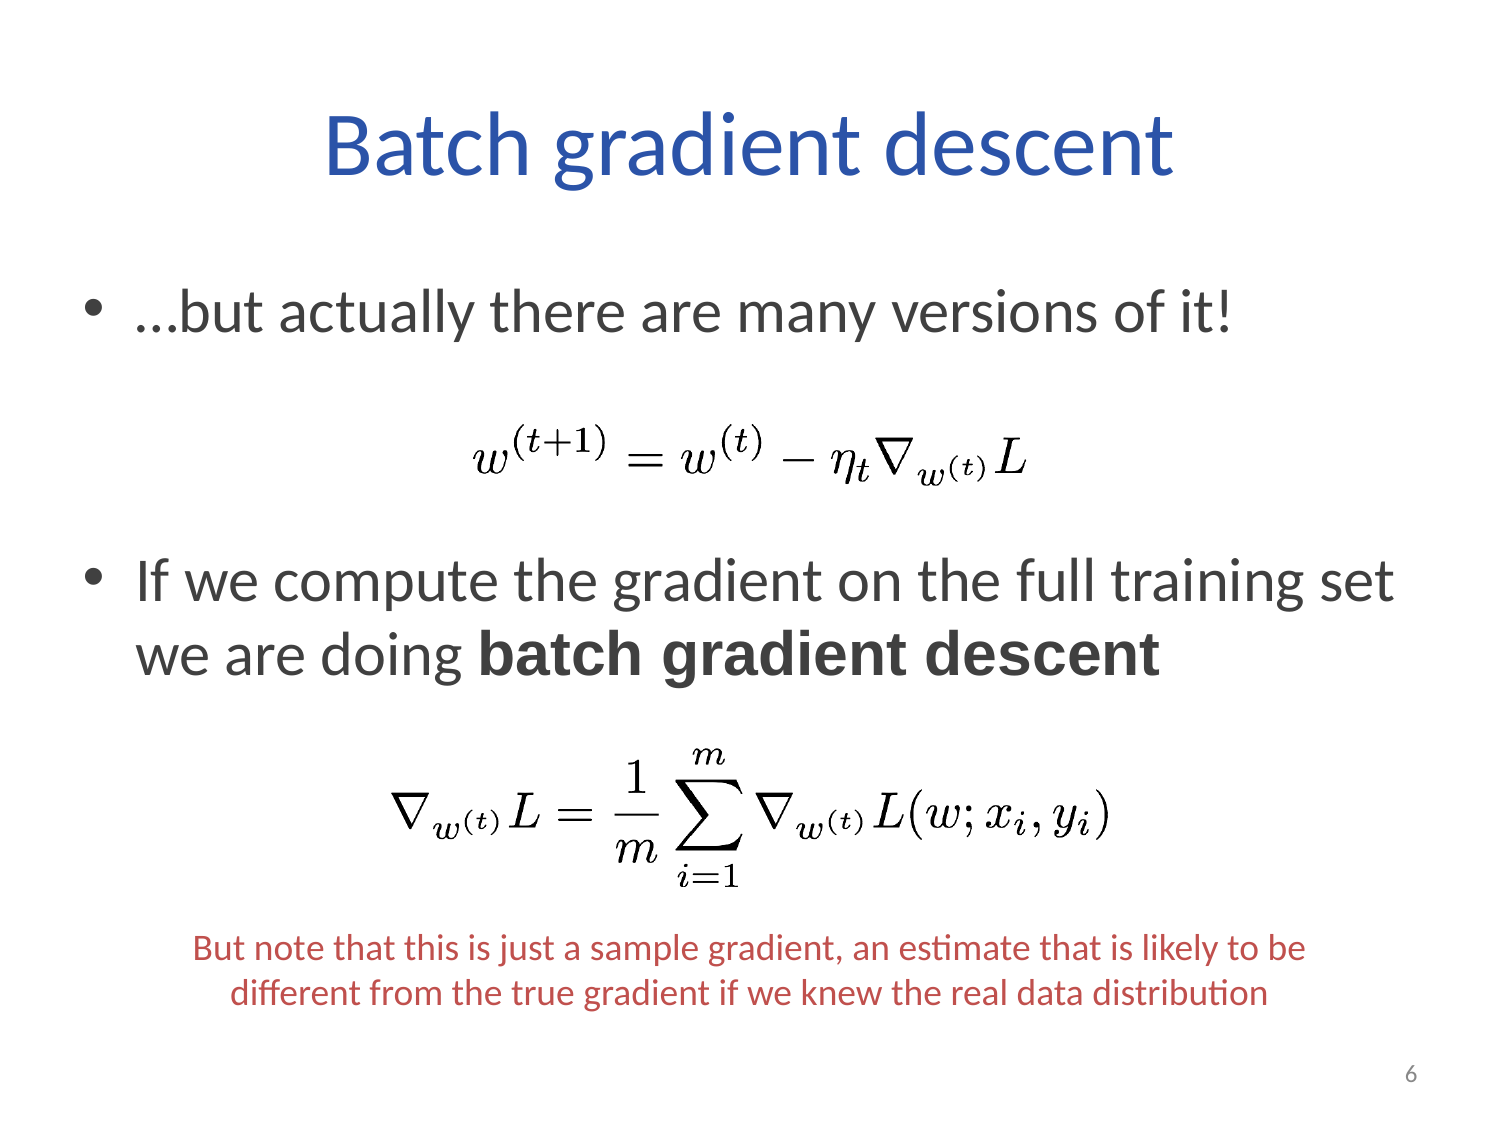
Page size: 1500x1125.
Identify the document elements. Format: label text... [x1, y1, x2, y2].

title Batch gradient descent [74, 14, 1426, 263]
slide_number 6 [1074, 1051, 1426, 1094]
text_box But note that this is just a sample gradient, an estimate that is likely to be different from the true gradient if we knew the real data distribution [185, 915, 1315, 1020]
picture [473, 424, 1027, 487]
list …but actually there are many versions of it! If we compute the gradient on the full training set we are doing batch gradient descent [74, 263, 1426, 1125]
picture [390, 747, 1110, 887]
